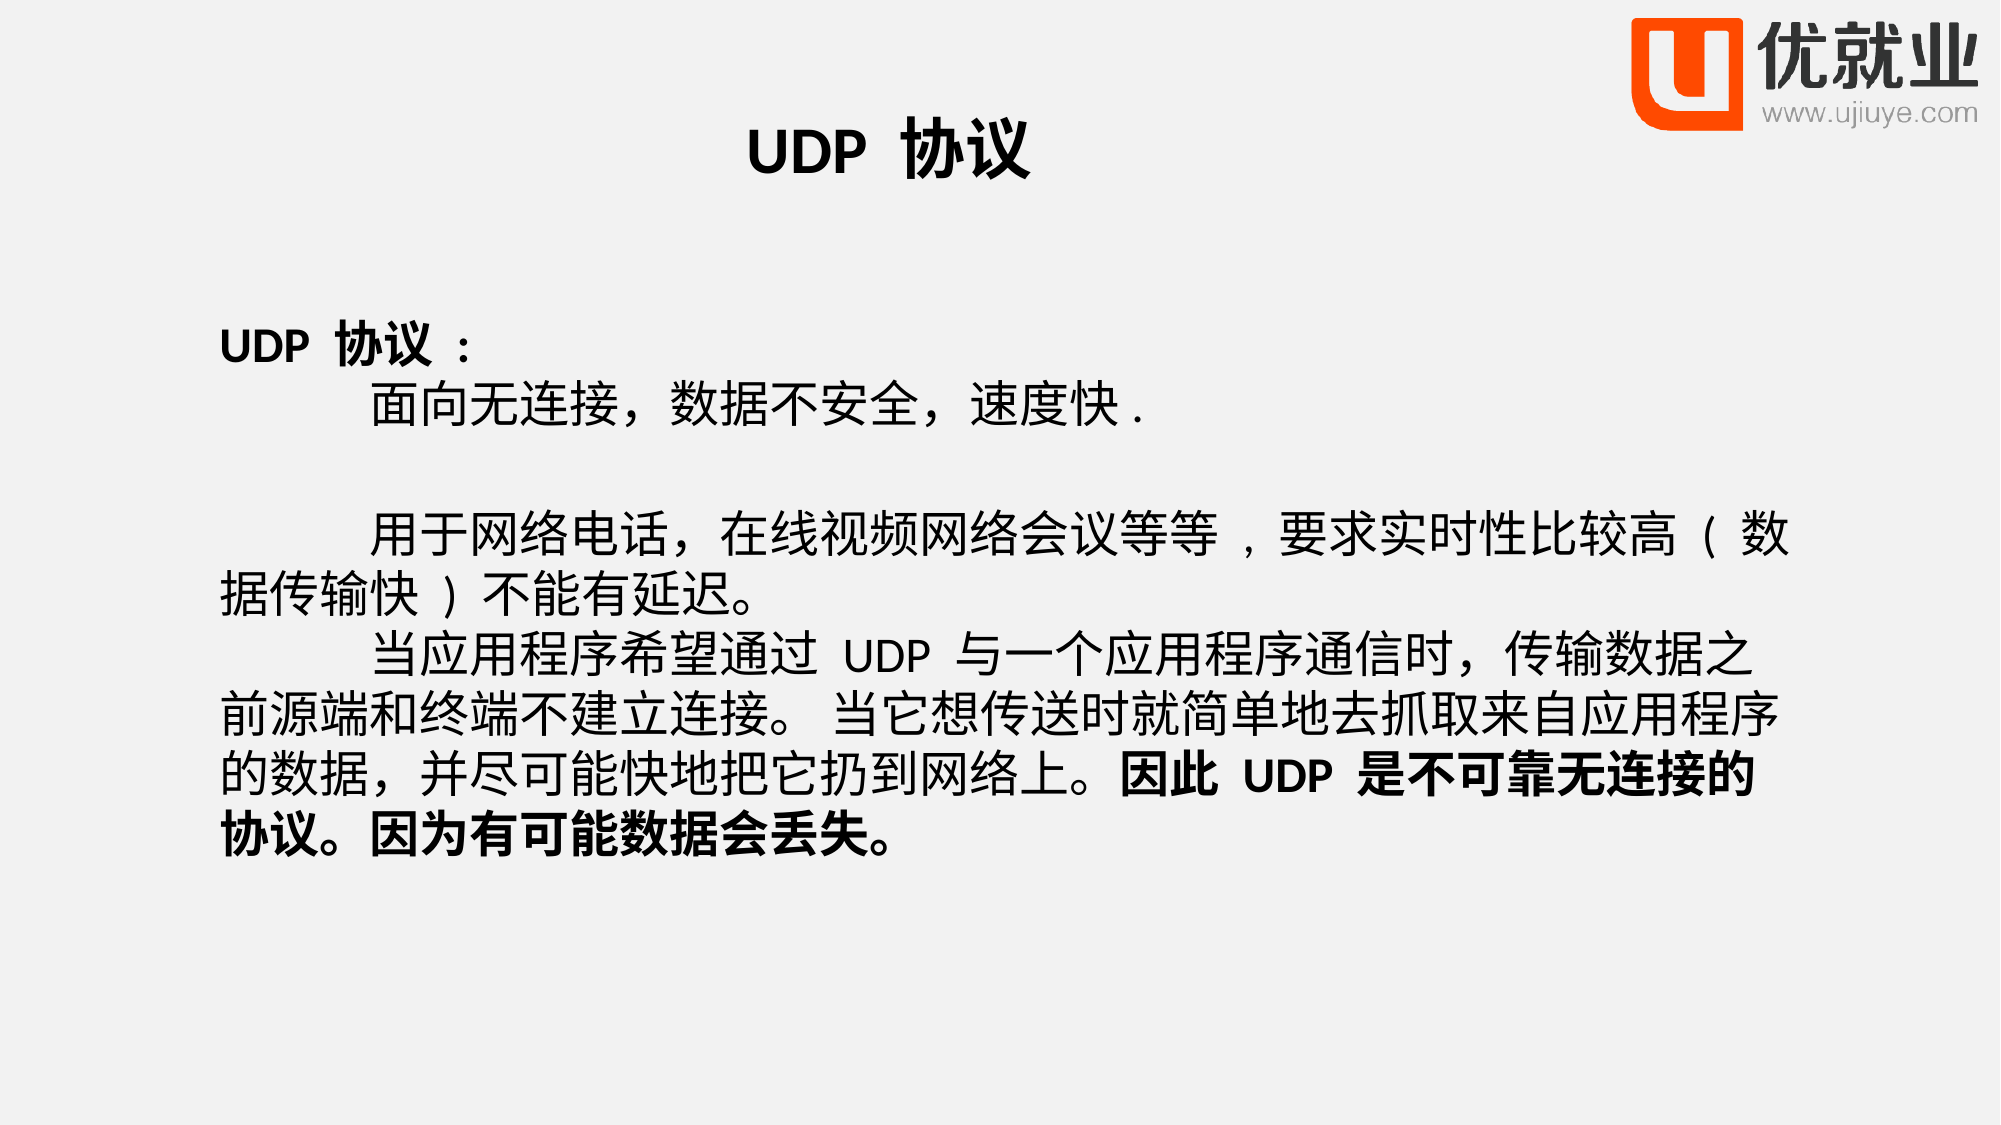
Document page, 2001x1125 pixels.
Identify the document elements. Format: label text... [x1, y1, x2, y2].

text_box UDP 协议 : 面向无连接，数据不安全，速度快. 用于网络电话，在线视频网络会议等等 , 要求实时性比较高 ( 数据传输快 ) 不能有延迟。 当应用程序希望通过 UDP 与一个应用程序通信时，传输数据之前源端和终端不建立连接。 当它想传送时就简单地去抓取来自应用程序的数据，并尽可能快地把它扔到网络上。因此 UDP 是不可靠无连接的协议。因为有可能数据会丢失。 [204, 305, 1806, 870]
text_box UDP 协议 [731, 99, 1149, 195]
picture [1631, 18, 1978, 131]
